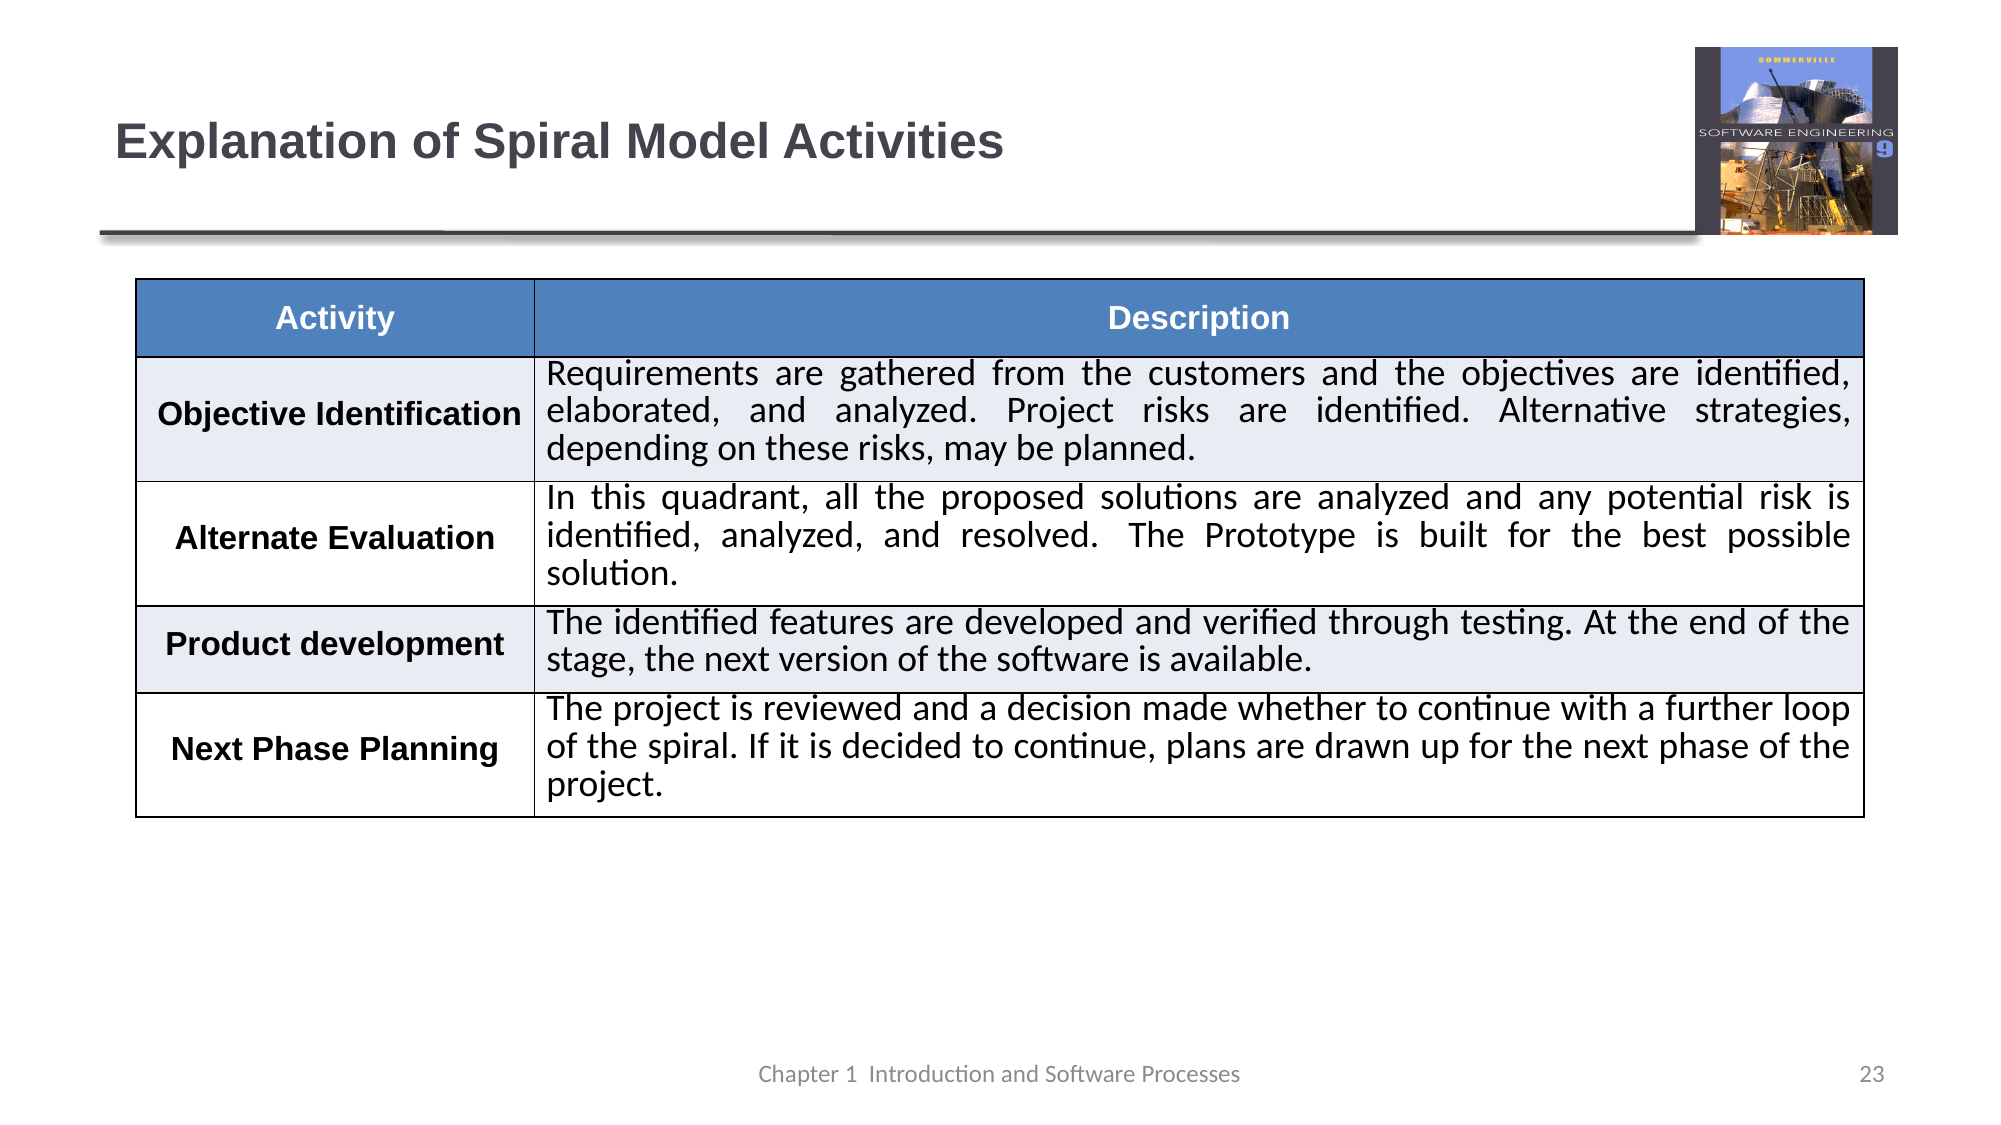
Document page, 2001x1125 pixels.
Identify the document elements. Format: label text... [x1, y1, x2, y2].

picture [1696, 47, 1898, 235]
table_cell Objective Identification [137, 358, 534, 481]
table_cell The identified features are developed and verified through testing. At the end of the stage, the next version of the software is available. [535, 607, 1863, 692]
table_header Description [535, 280, 1863, 356]
table_cell Requirements are gathered from the customers and the objectives are identified, elaborated, and analyzed. Project risks are identified. Alternative strategies, depending on these risks, may be planned. [535, 358, 1863, 481]
table_cell The project is reviewed and a decision made whether to continue with a further loop of the spiral. If it is decided to continue, plans are drawn up for the next phase of the project. [535, 694, 1863, 816]
table_header Activity [137, 280, 534, 356]
table_cell Product development [137, 607, 534, 692]
table_cell Next Phase Planning [137, 694, 534, 816]
title Explanation of Spiral Model Activities [99, 44, 1696, 233]
table_cell Alternate Evaluation [137, 482, 534, 605]
footer Chapter 1 Introduction and Software Processes [683, 1042, 1317, 1103]
table_cell In this quadrant, all the proposed solutions are analyzed and any potential risk is identified, analyzed, and resolved. The Prototype is built for the best possible solution. [535, 482, 1863, 605]
slide_number 23 [1433, 1042, 1900, 1103]
